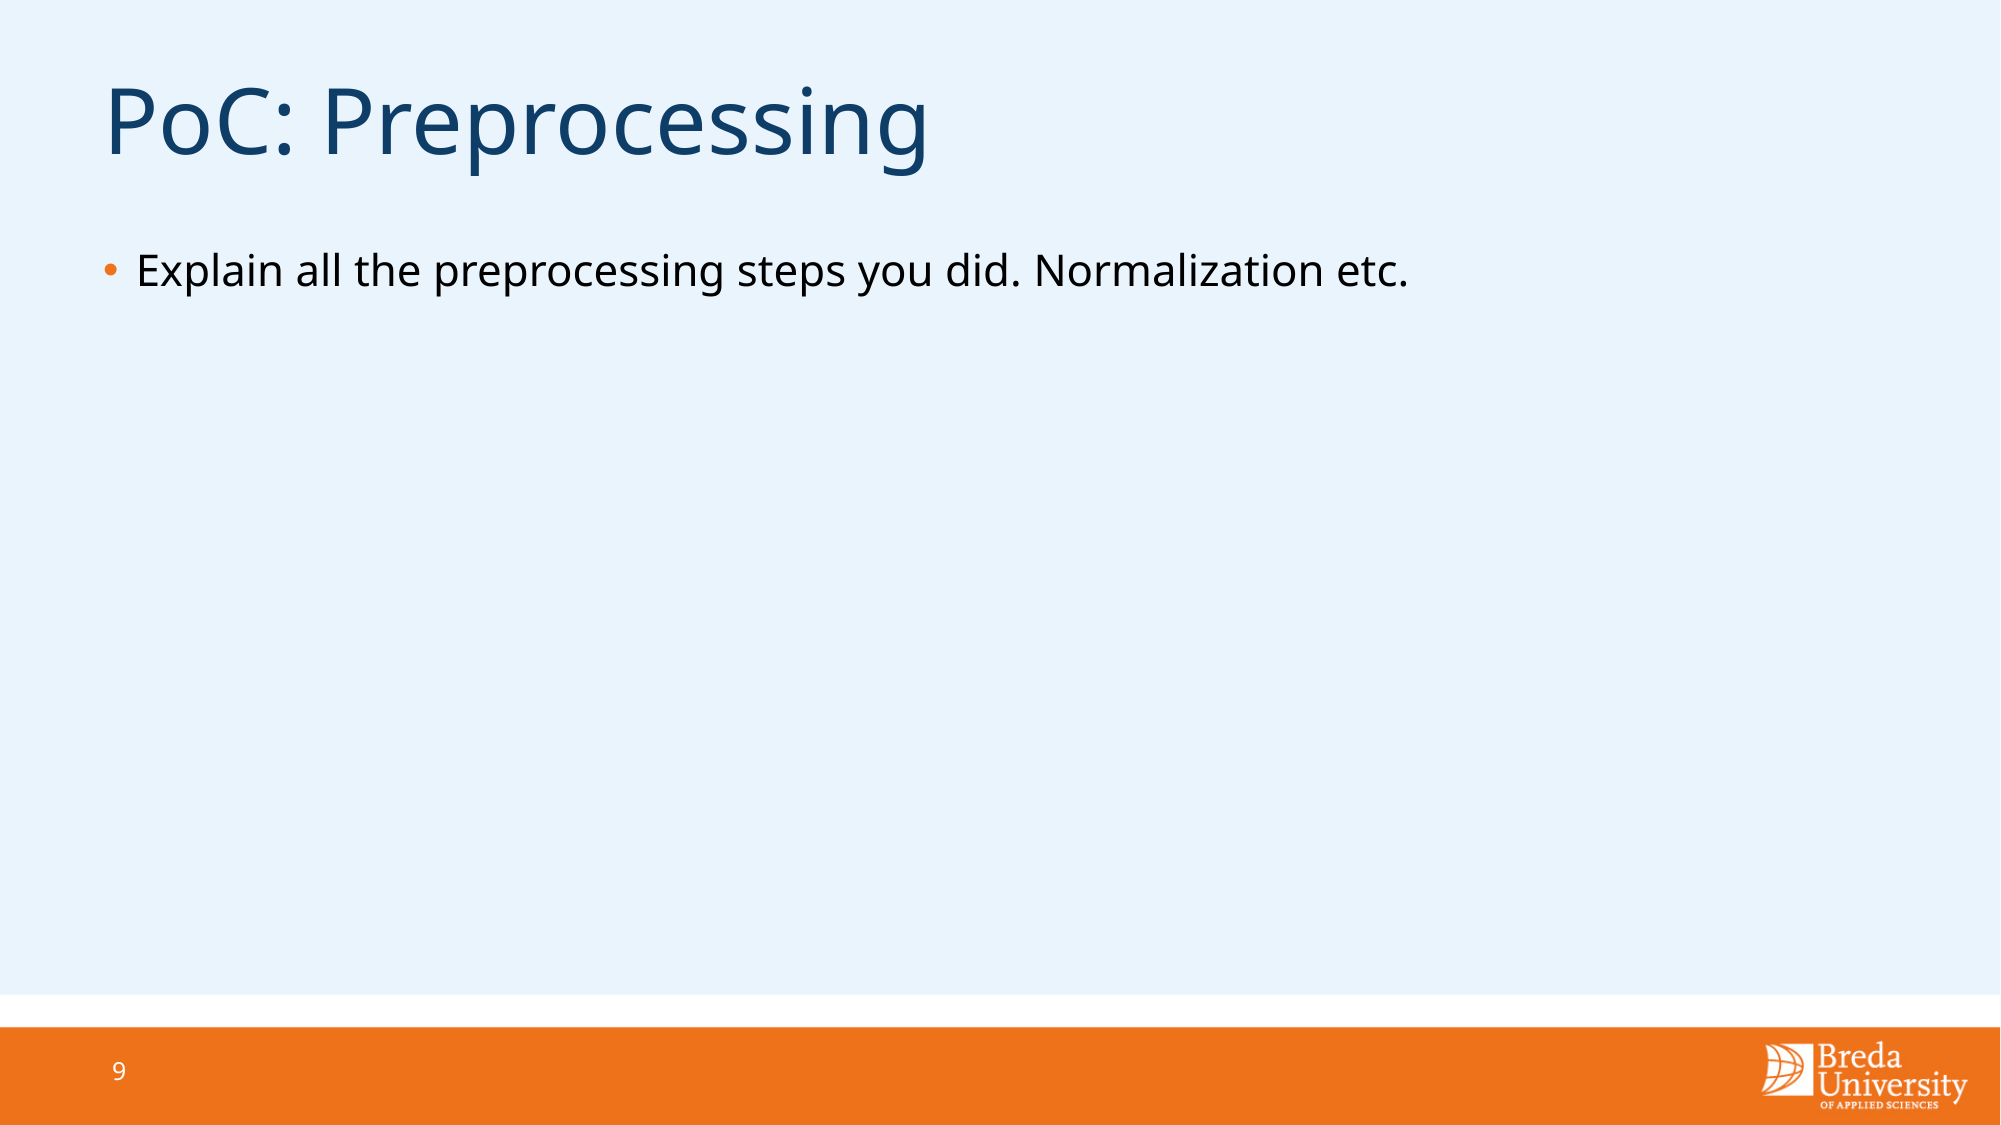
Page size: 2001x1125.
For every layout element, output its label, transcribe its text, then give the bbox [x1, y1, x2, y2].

slide_number 9 [97, 1042, 198, 1103]
picture [0, 0, 2001, 1125]
title PoC: Preprocessing [88, 67, 1917, 210]
list Explain all the preprocessing steps you did. Normalization etc. [88, 241, 1917, 923]
